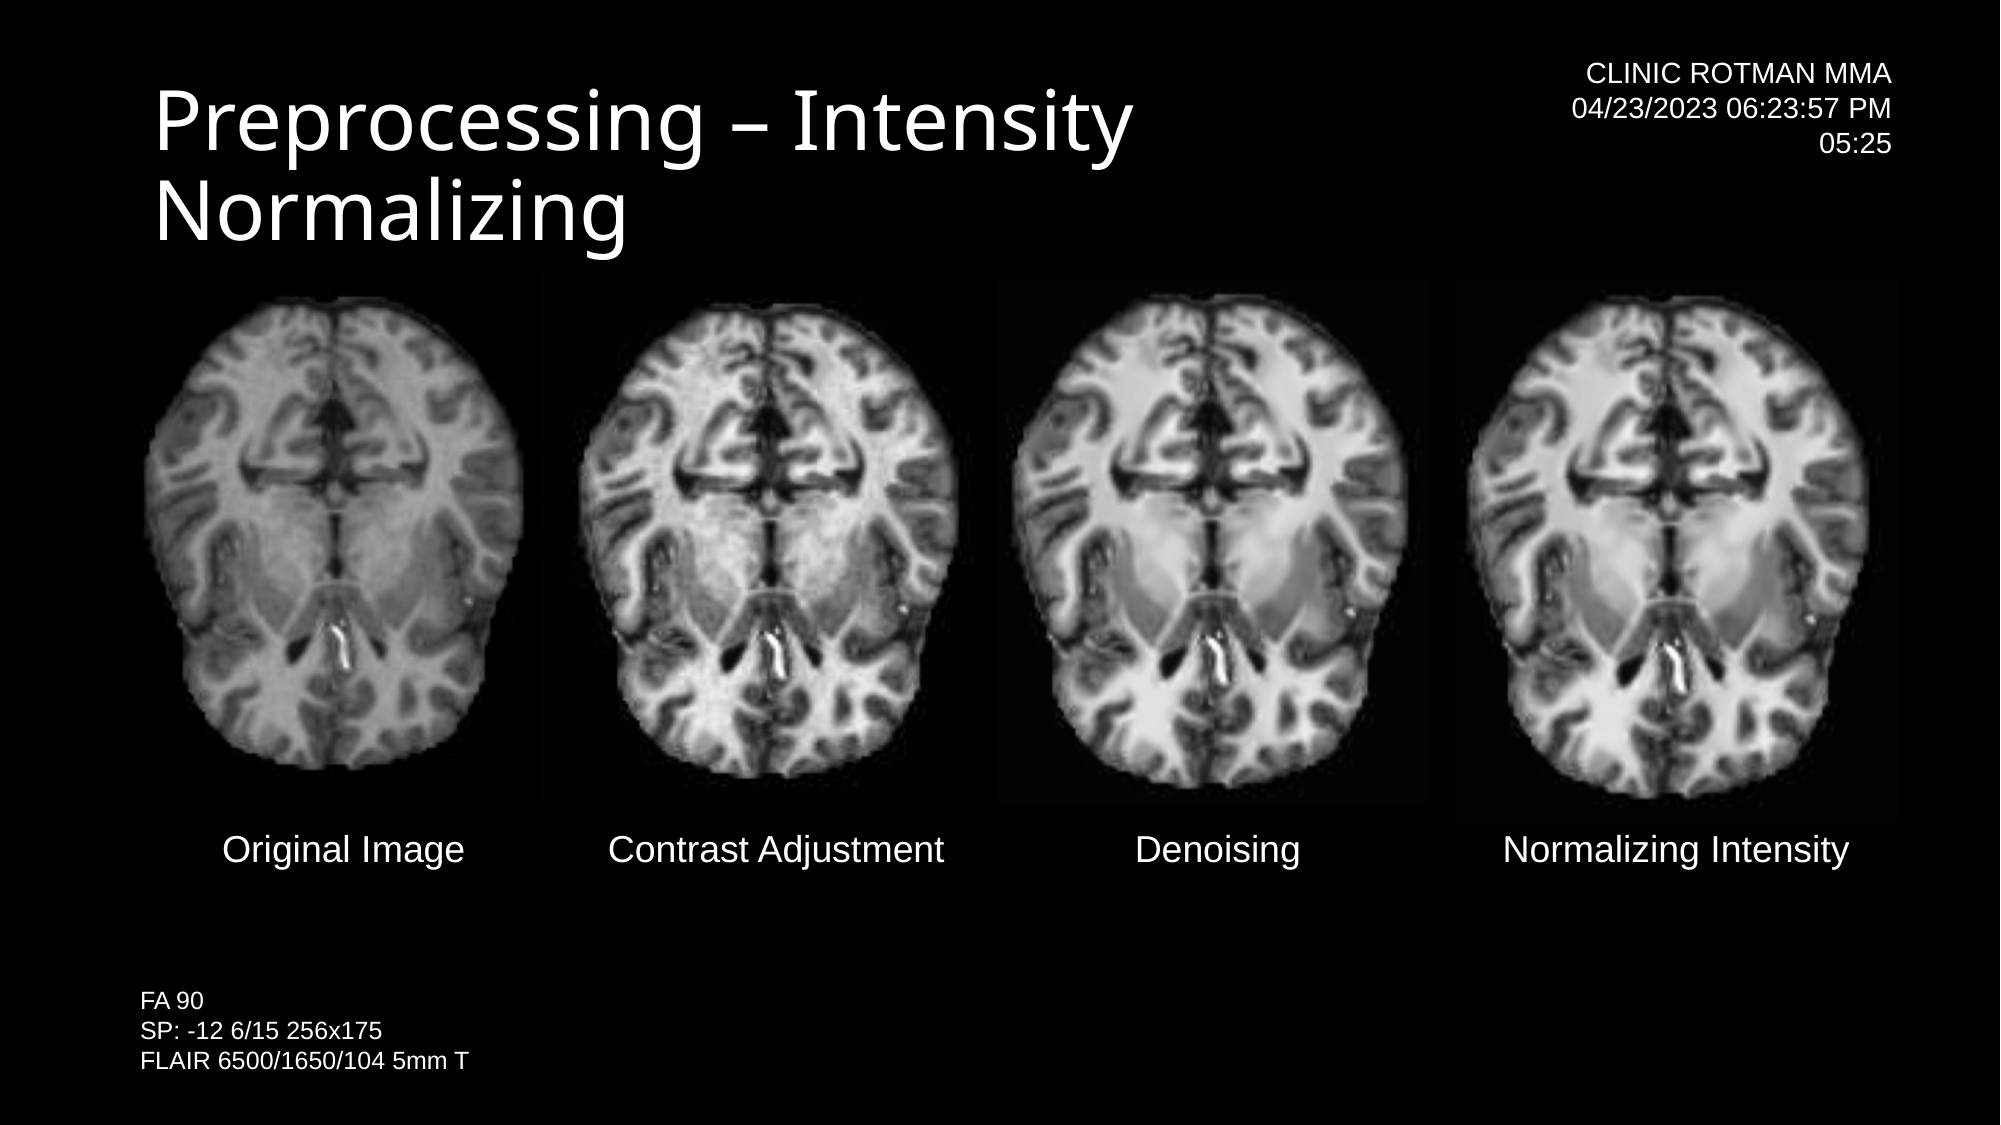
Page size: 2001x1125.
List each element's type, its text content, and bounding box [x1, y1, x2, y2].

title Preprocessing – Intensity Normalizing [137, 59, 1537, 278]
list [118, 277, 540, 784]
picture [1455, 281, 1898, 822]
text_box Original Image [207, 817, 481, 878]
text_box Contrast Adjustment [593, 817, 960, 878]
text_box Normalizing Intensity [1488, 822, 1865, 878]
picture [540, 270, 992, 804]
picture [999, 277, 1430, 804]
text_box Denoising [1119, 817, 1316, 878]
